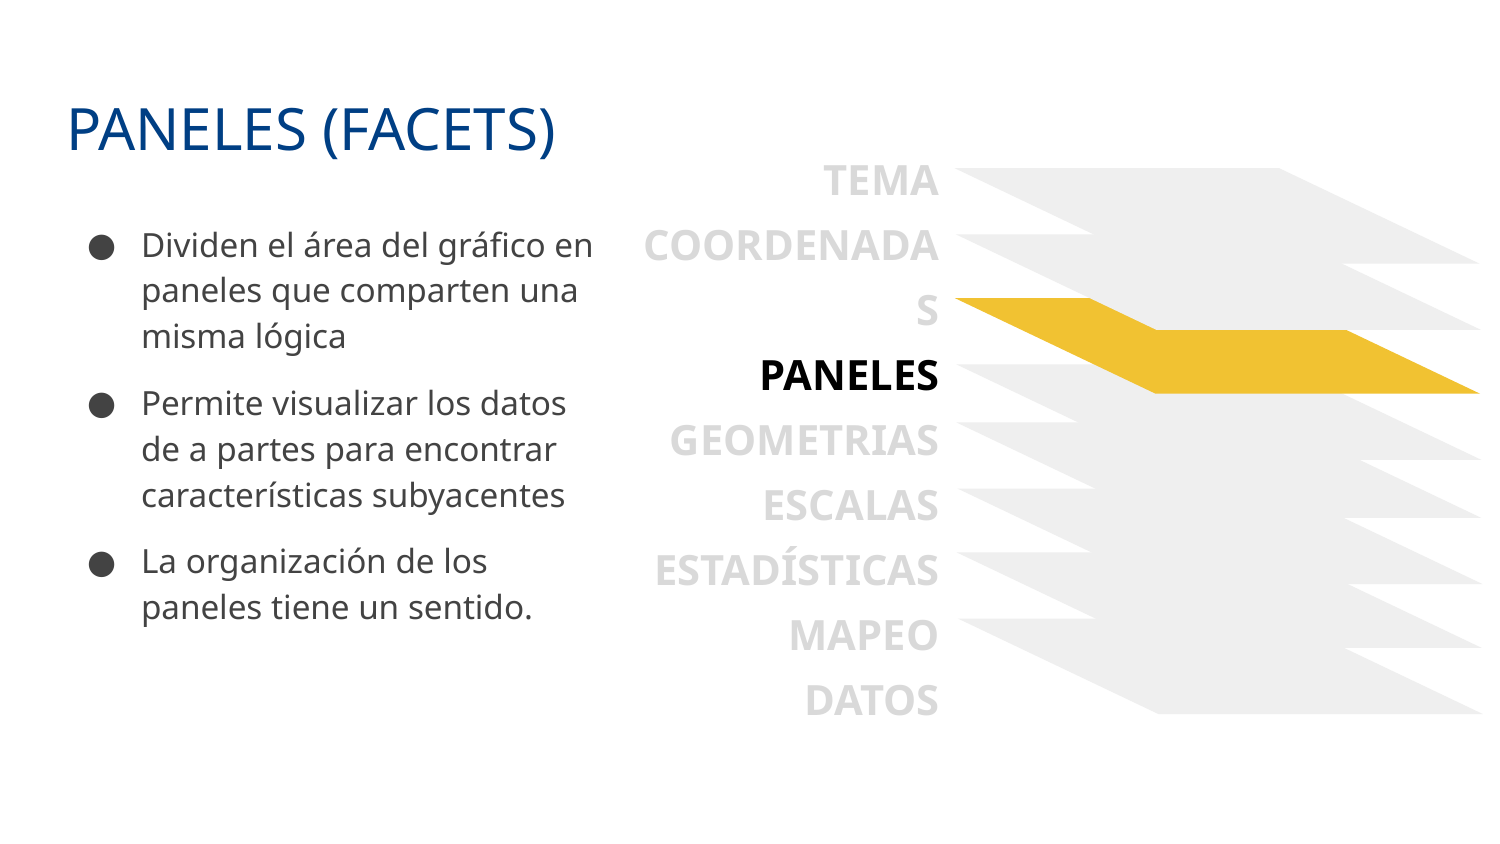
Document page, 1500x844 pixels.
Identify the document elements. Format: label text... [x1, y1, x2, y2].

text_box TEMA COORDENADAS PANELES GEOMETRIAS ESCALAS ESTADÍSTICAS MAPEO DATOS [619, 124, 955, 740]
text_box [954, 167, 1484, 715]
title PANELES (FACETS) [51, 53, 706, 178]
list Dividen el área del gráfico en paneles que comparten una misma lógica Permite visualizar los datos de a partes para encontrar características subyacentes La organización de los paneles tiene un sentido. [51, 202, 610, 814]
